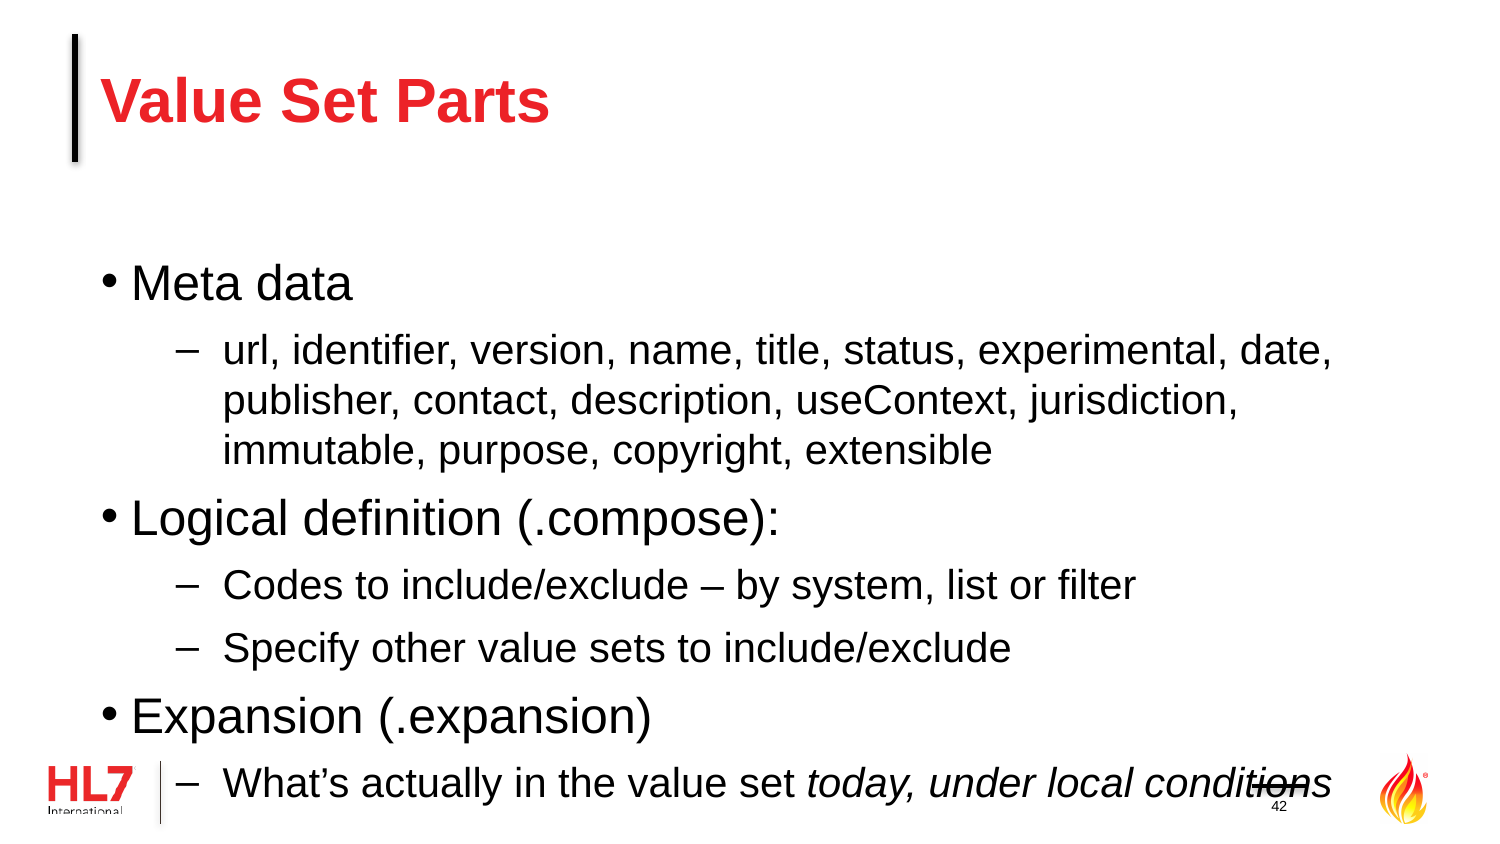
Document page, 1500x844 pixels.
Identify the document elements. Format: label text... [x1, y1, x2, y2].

slide_number 42 [1257, 788, 1302, 815]
picture [1380, 753, 1428, 824]
title Value Set Parts [100, 33, 1451, 163]
list Meta data url, identifier, version, name, title, status, experimental, date, publisher, contact, description, useContext, jurisdiction, immutable, purpose, copyright, extensible Logical definition (.compose): Codes to include/exclude – by system, list or filter Specify other value sets to include/exclude Expansion (.expansion) What’s actually in the value set today, under local conditions [100, 250, 1451, 731]
